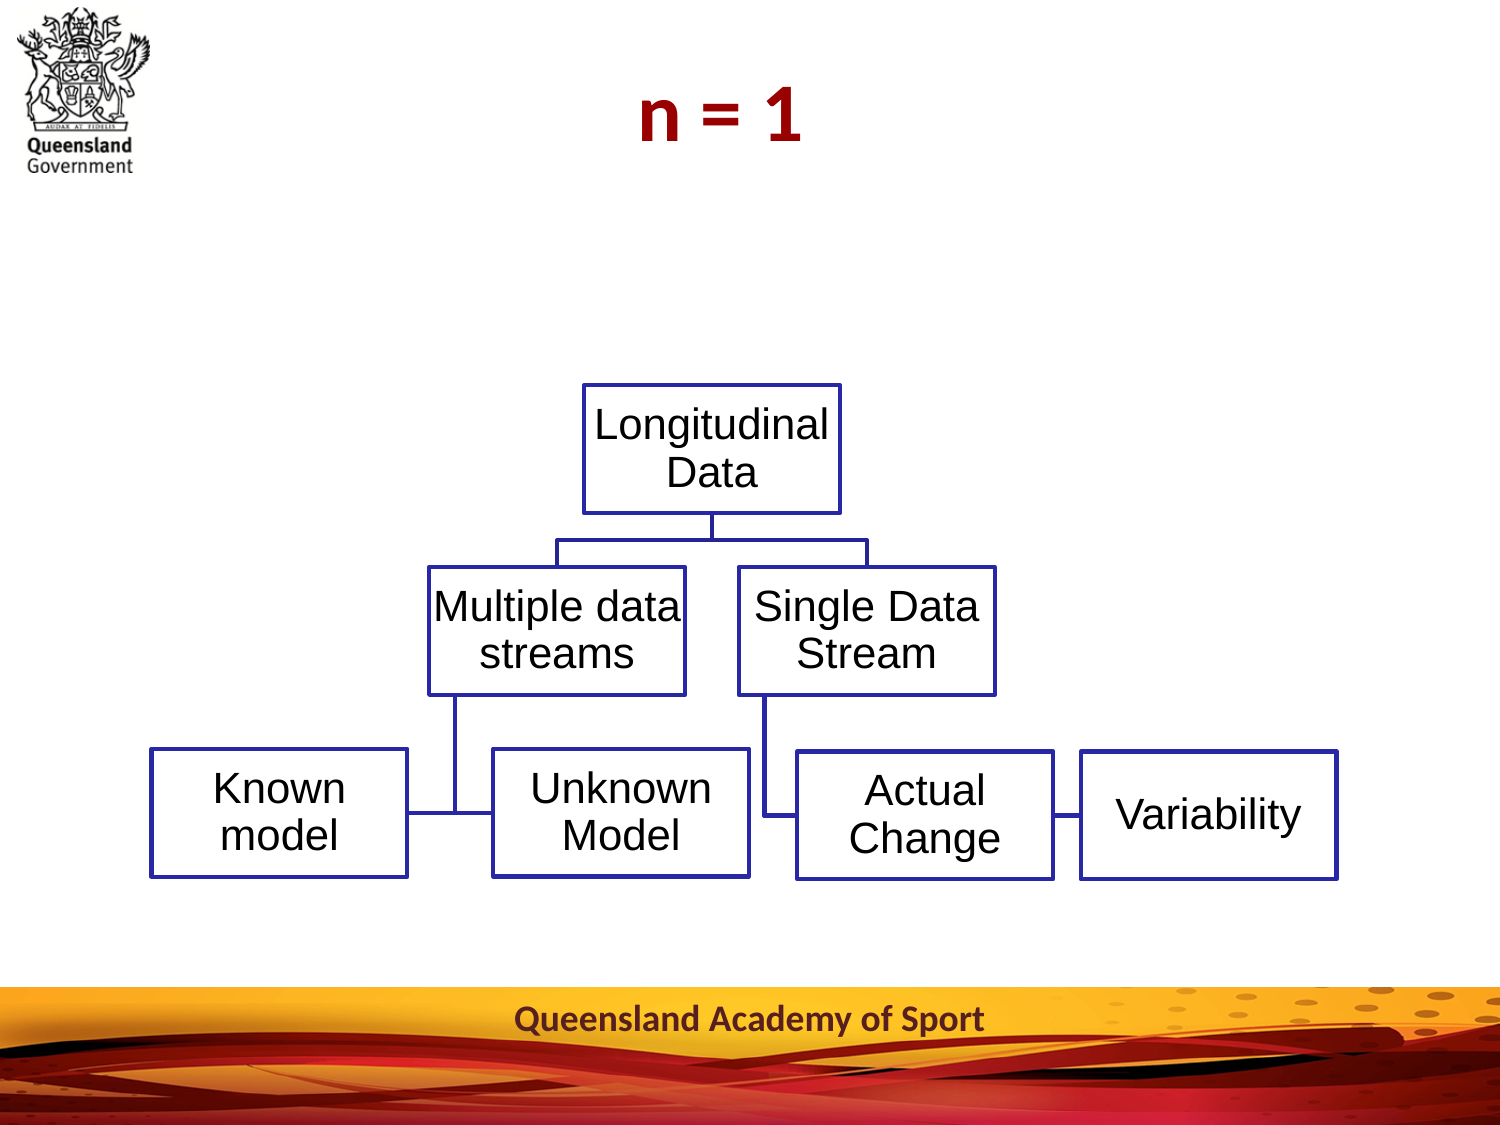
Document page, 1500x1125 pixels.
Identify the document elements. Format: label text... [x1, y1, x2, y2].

picture [0, 987, 1500, 1125]
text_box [147, 385, 1341, 1059]
picture [17, 7, 150, 173]
title n = 1 [159, 42, 1282, 173]
